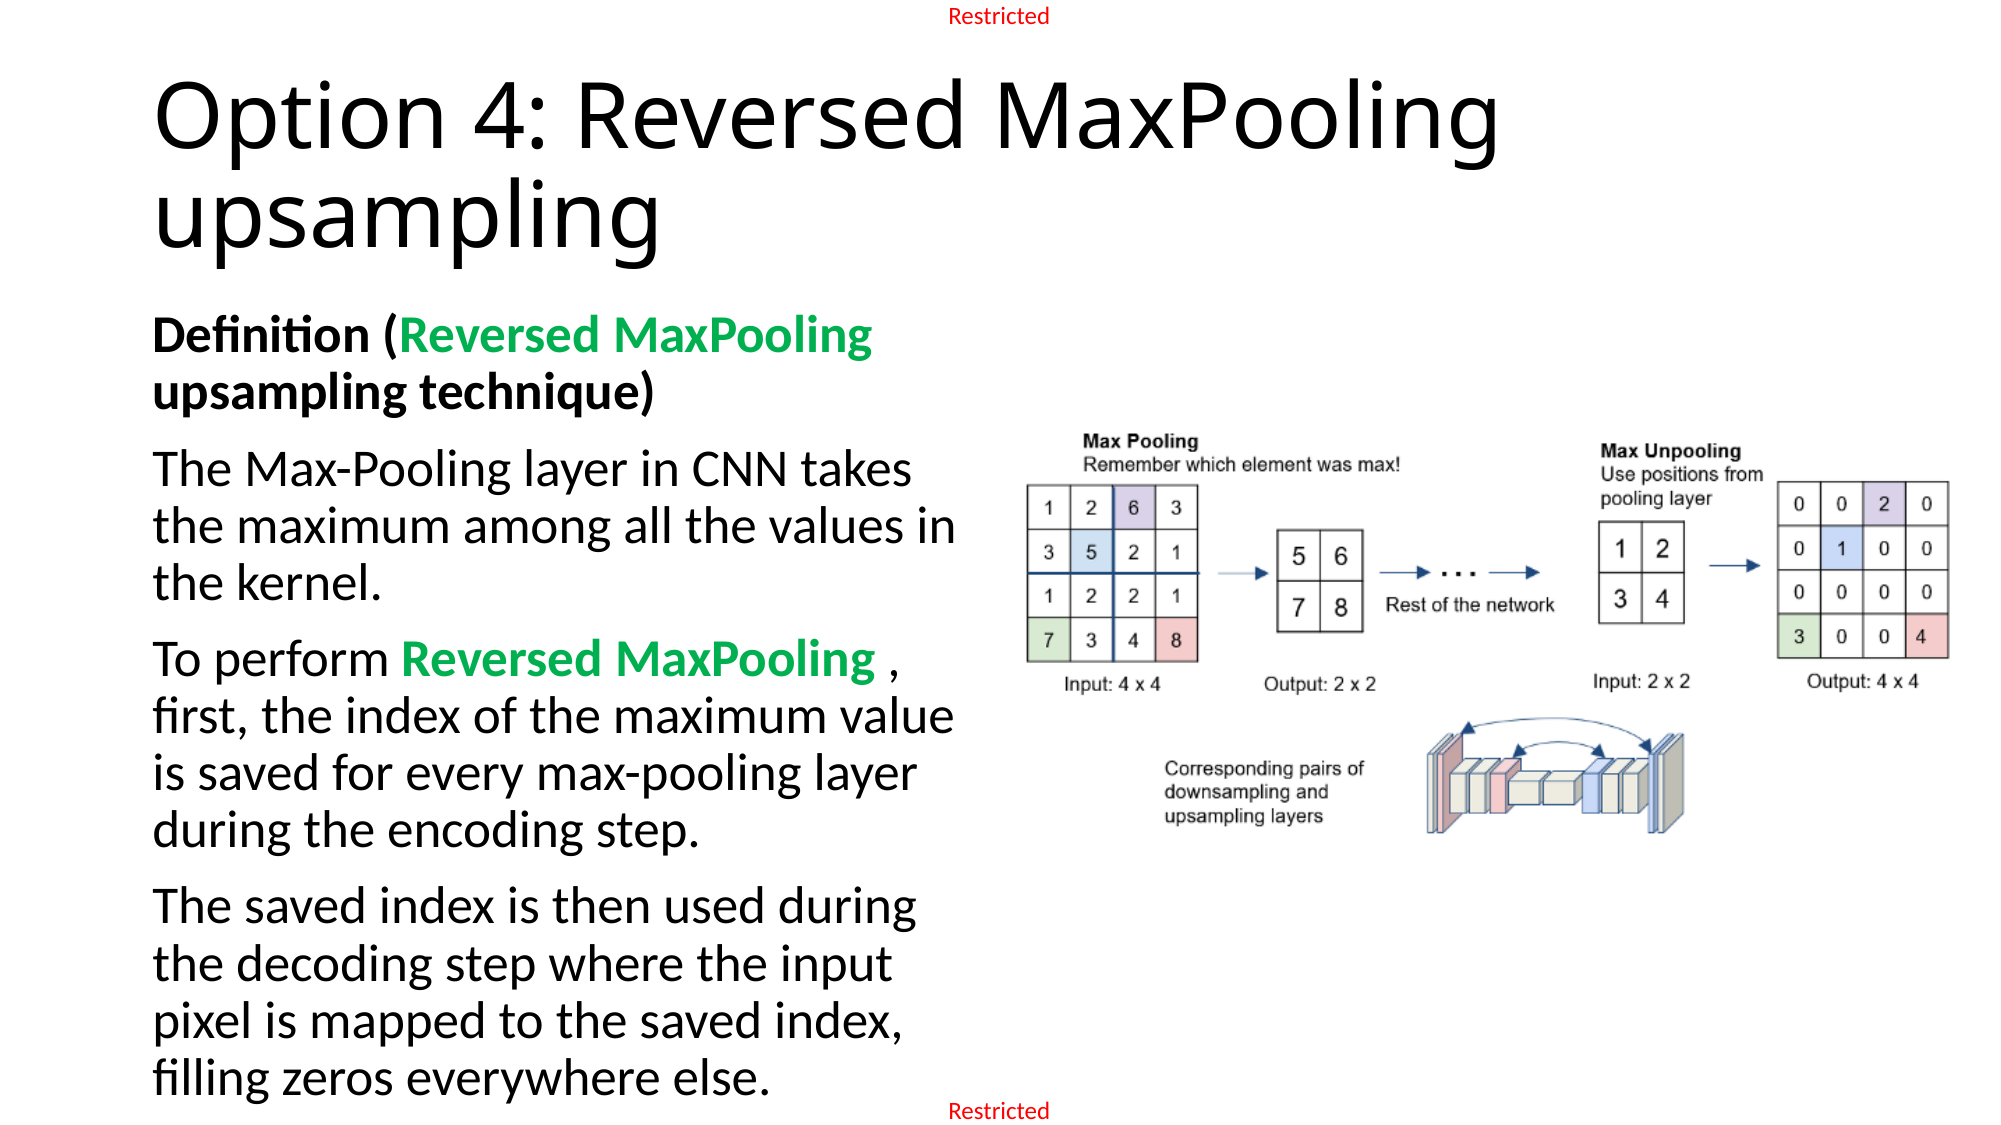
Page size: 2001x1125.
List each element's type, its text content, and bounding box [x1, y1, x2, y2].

list Definition (Reversed MaxPooling upsampling technique) The Max-Pooling layer in CNN takes the maximum among all the values in the kernel. To perform Reversed MaxPooling , first, the index of the maximum value is saved for every max-pooling layer during the encoding step. The saved index is then used during the decoding step where the input pixel is mapped to the saved index, filling zeros everywhere else. [137, 299, 988, 1125]
title Option 4: Reversed MaxPooling upsampling [137, 59, 1863, 278]
picture [999, 417, 1975, 902]
